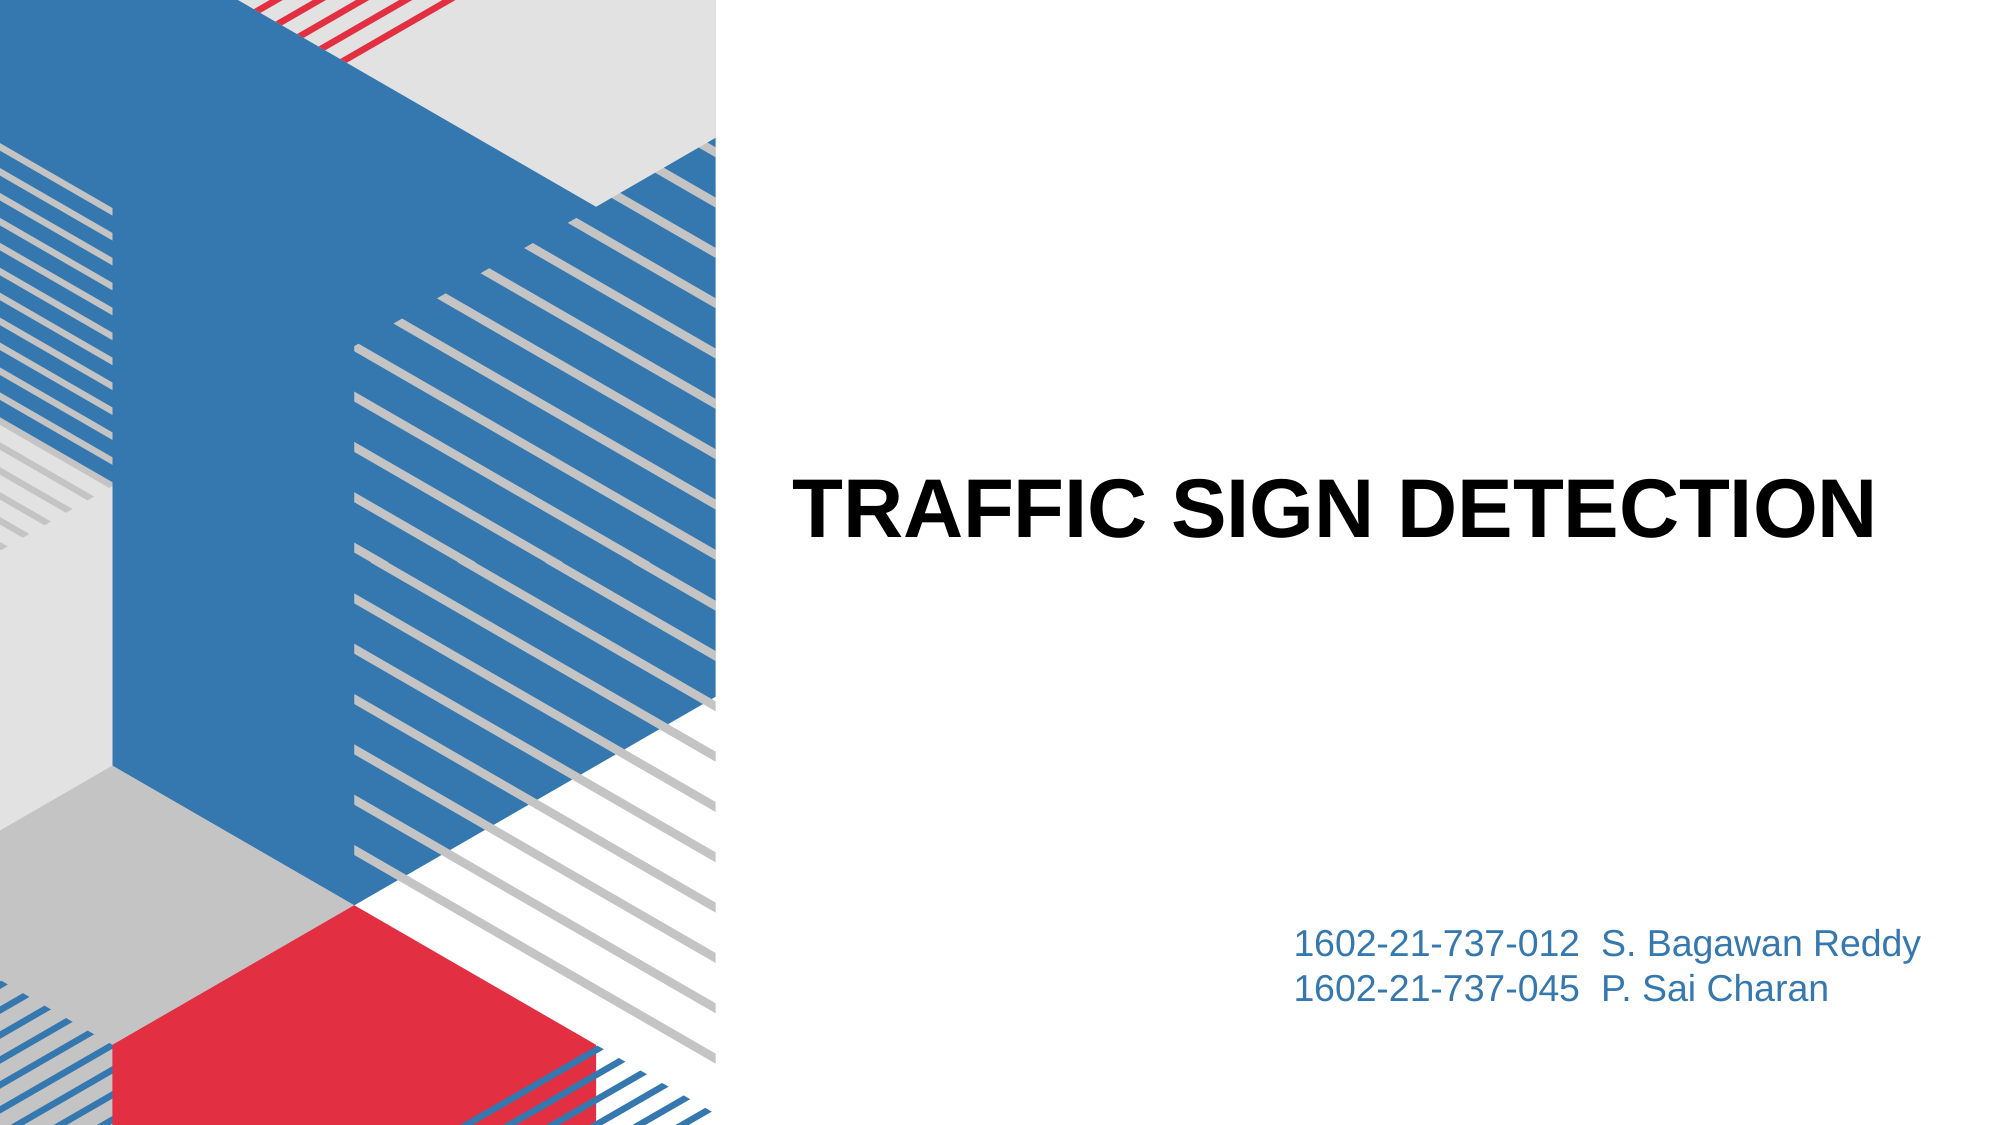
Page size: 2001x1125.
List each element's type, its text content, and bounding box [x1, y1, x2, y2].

picture [0, 0, 2000, 1125]
text_box 1602-21-737-012 S. Bagawan Reddy 1602-21-737-045 P. Sai Charan [1278, 911, 1964, 1017]
text_box TRAFFIC SIGN DETECTION [777, 446, 1964, 562]
